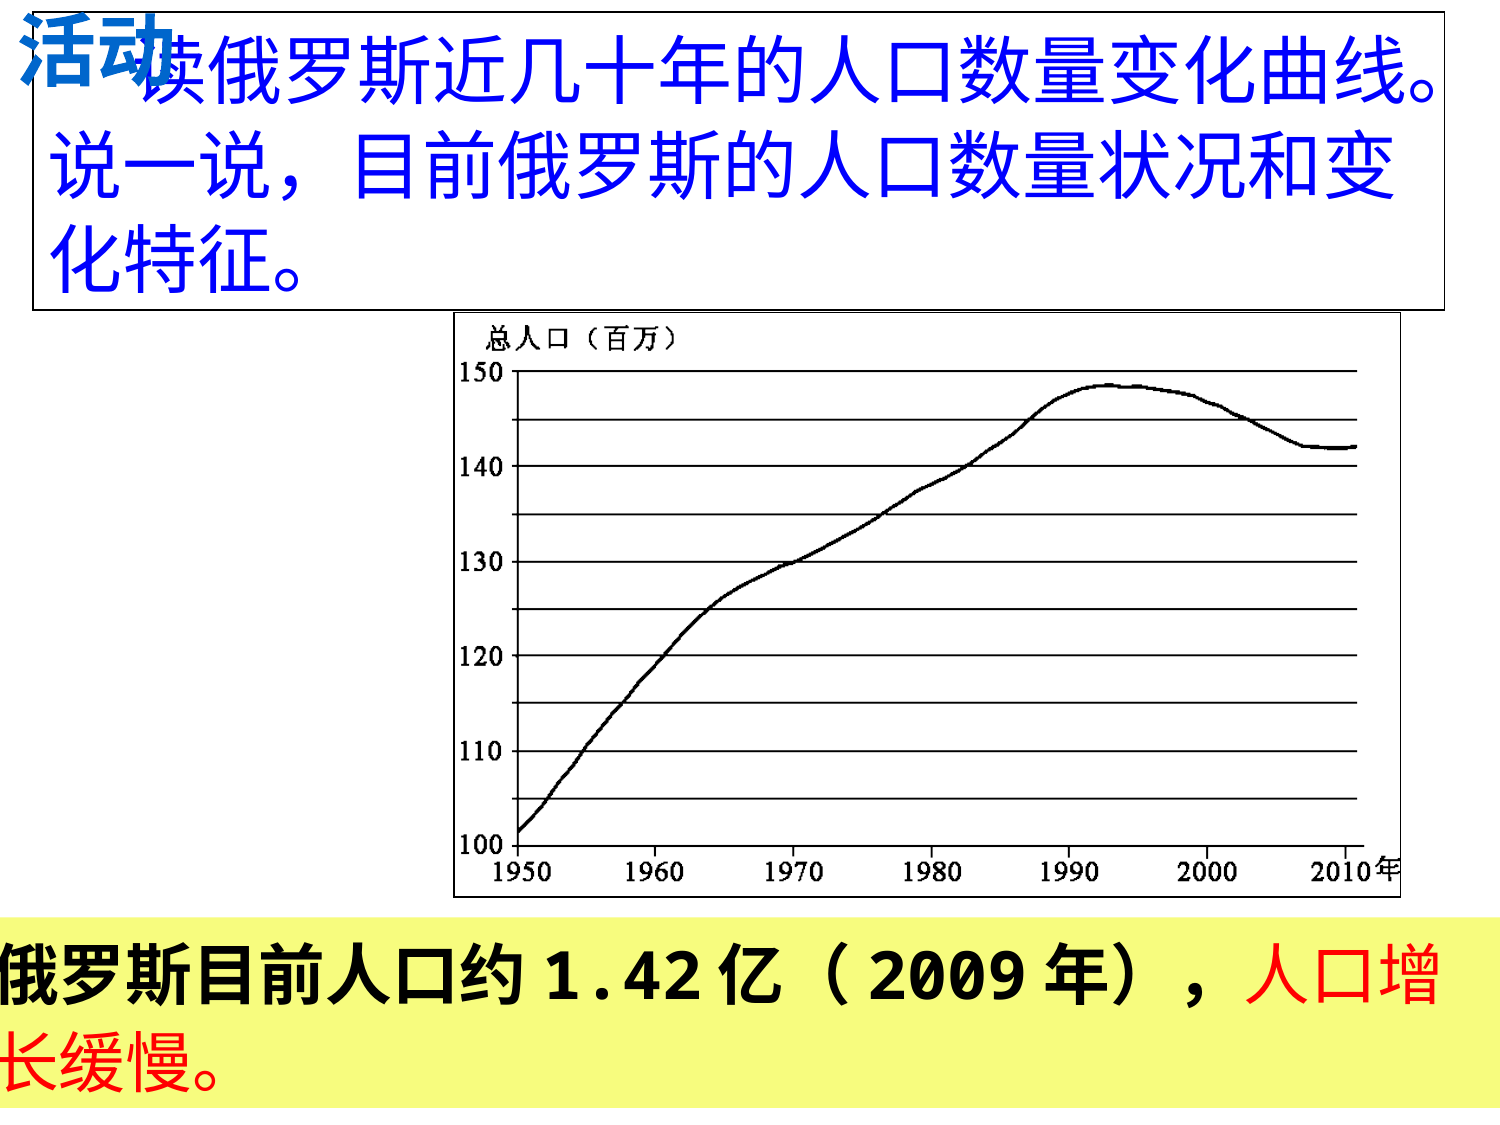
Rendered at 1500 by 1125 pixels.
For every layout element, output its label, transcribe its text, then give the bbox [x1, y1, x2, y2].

text_box 读俄罗斯近几十年的人口数量变化曲线。说一说，目前俄罗斯的人口数量状况和变化特征。 [32, 11, 1445, 311]
text_box 俄罗斯目前人口约1.42亿（2009年），人口增长缓慢。 [0, 917, 1500, 1108]
picture [454, 312, 1400, 897]
